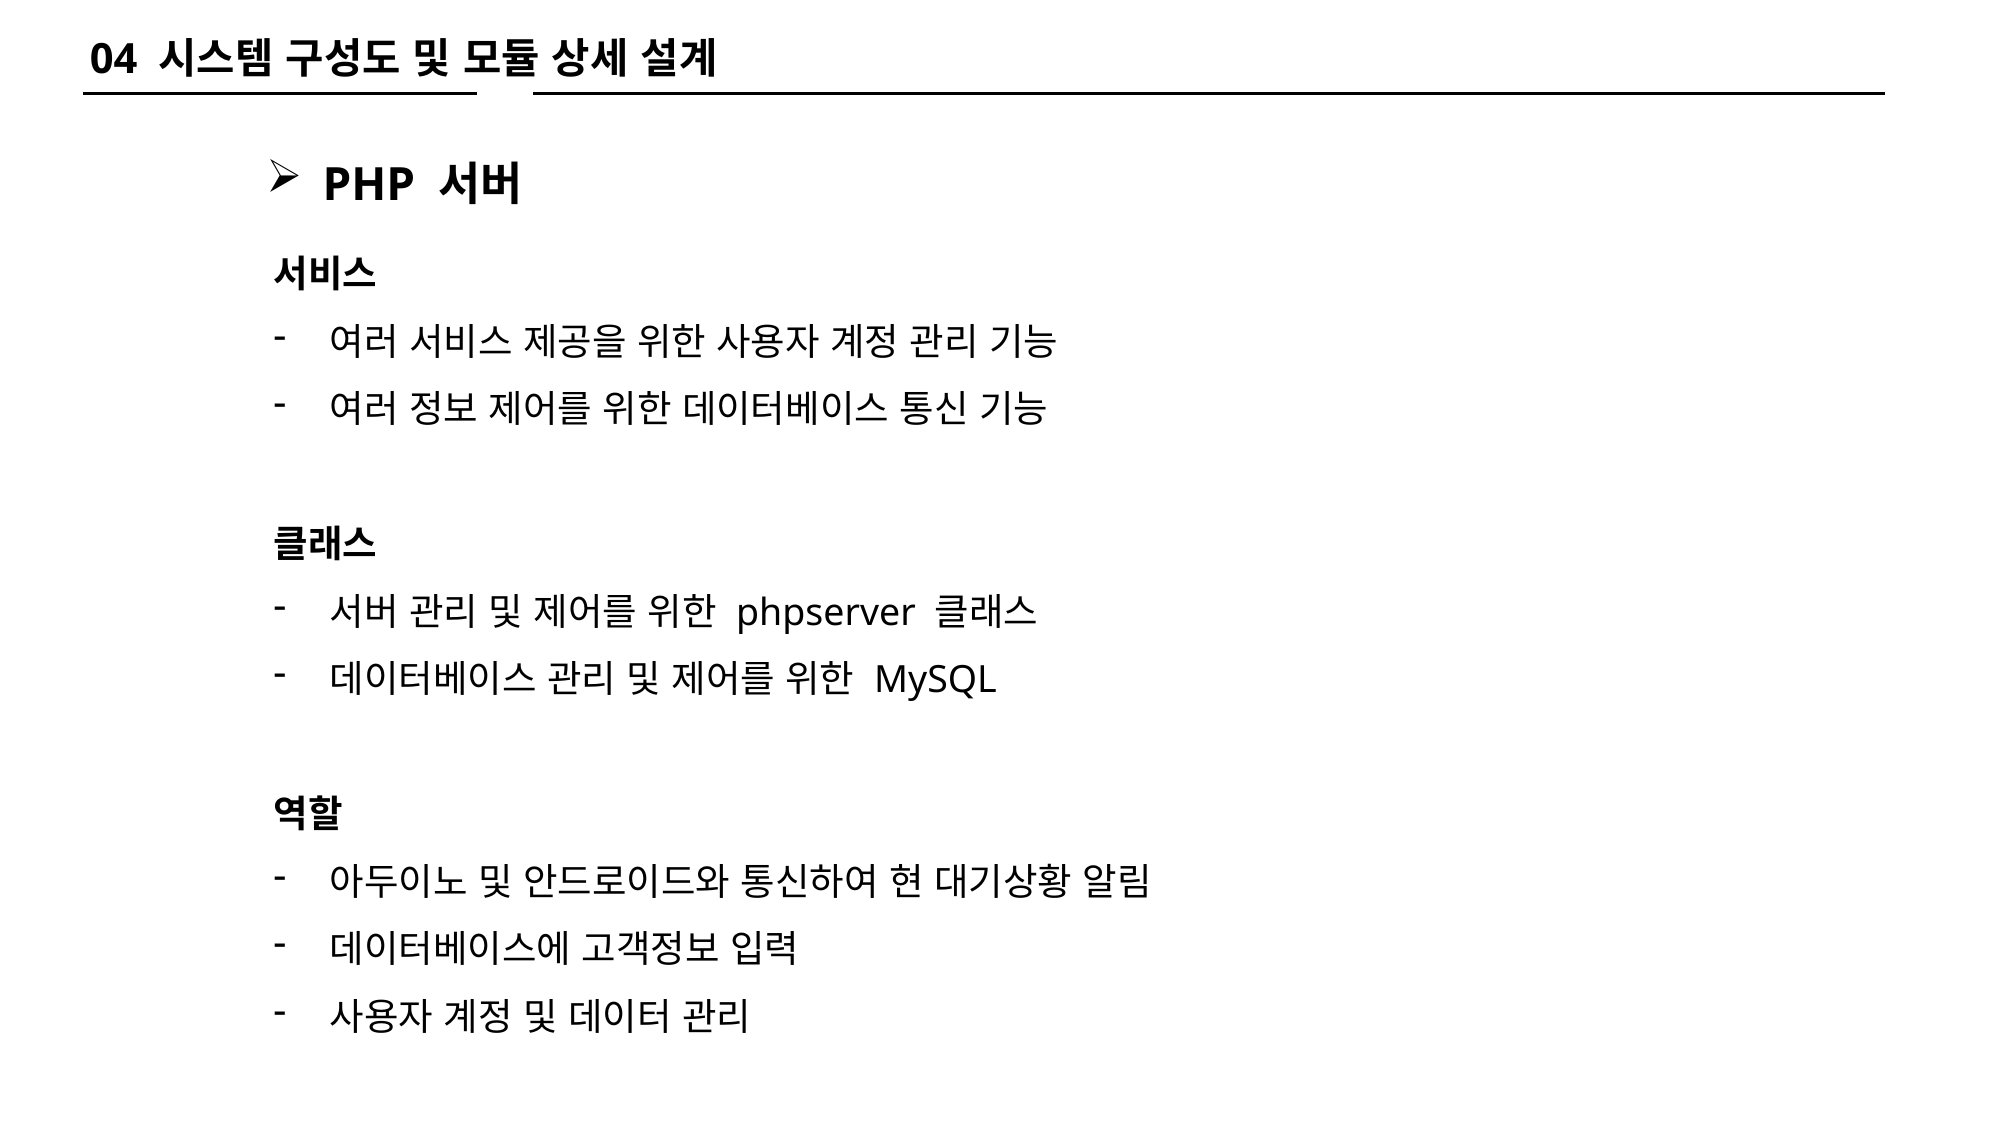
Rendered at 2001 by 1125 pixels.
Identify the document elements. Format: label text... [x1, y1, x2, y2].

text_box PHP 서버 [251, 146, 537, 217]
text_box 04 시스템 구성도 및 모듈 상세 설계 [75, 24, 757, 89]
text_box 서비스 여러 서비스 제공을 위한 사용자 계정 관리 기능 여러 정보 제어를 위한 데이터베이스 통신 기능 클래스 서버 관리 및 제어를 위한 phpserver 클래스 데이터베이스 관리 및 제어를 위한 MySQL 역할 아두이노 및 안드로이드와 통신하여 현 대기상황 알림 데이터베이스에 고객정보 입력 사용자 계정 및 데이터 관리 [258, 220, 1707, 1113]
